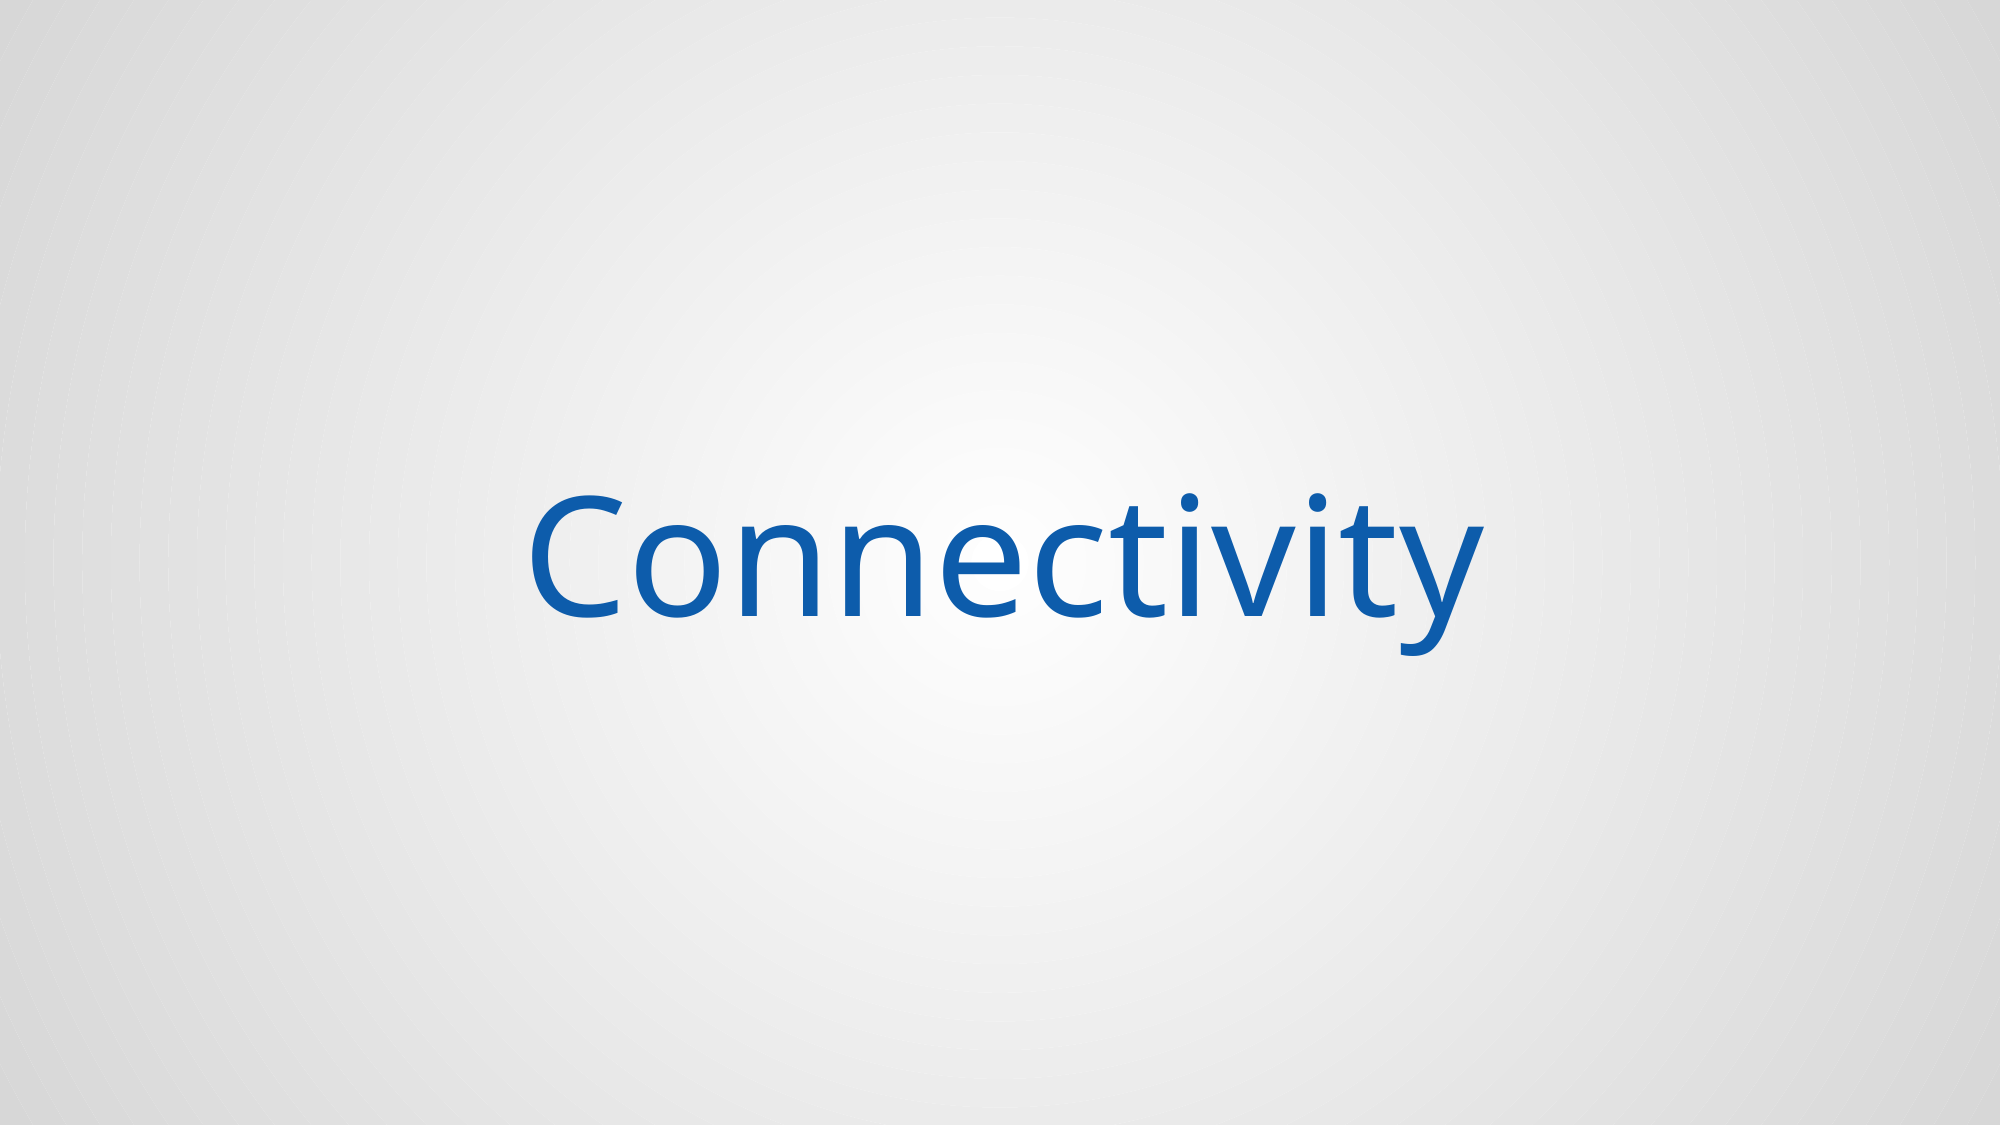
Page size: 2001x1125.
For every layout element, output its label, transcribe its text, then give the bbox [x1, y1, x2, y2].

list Connectivity [0, 0, 2000, 1125]
